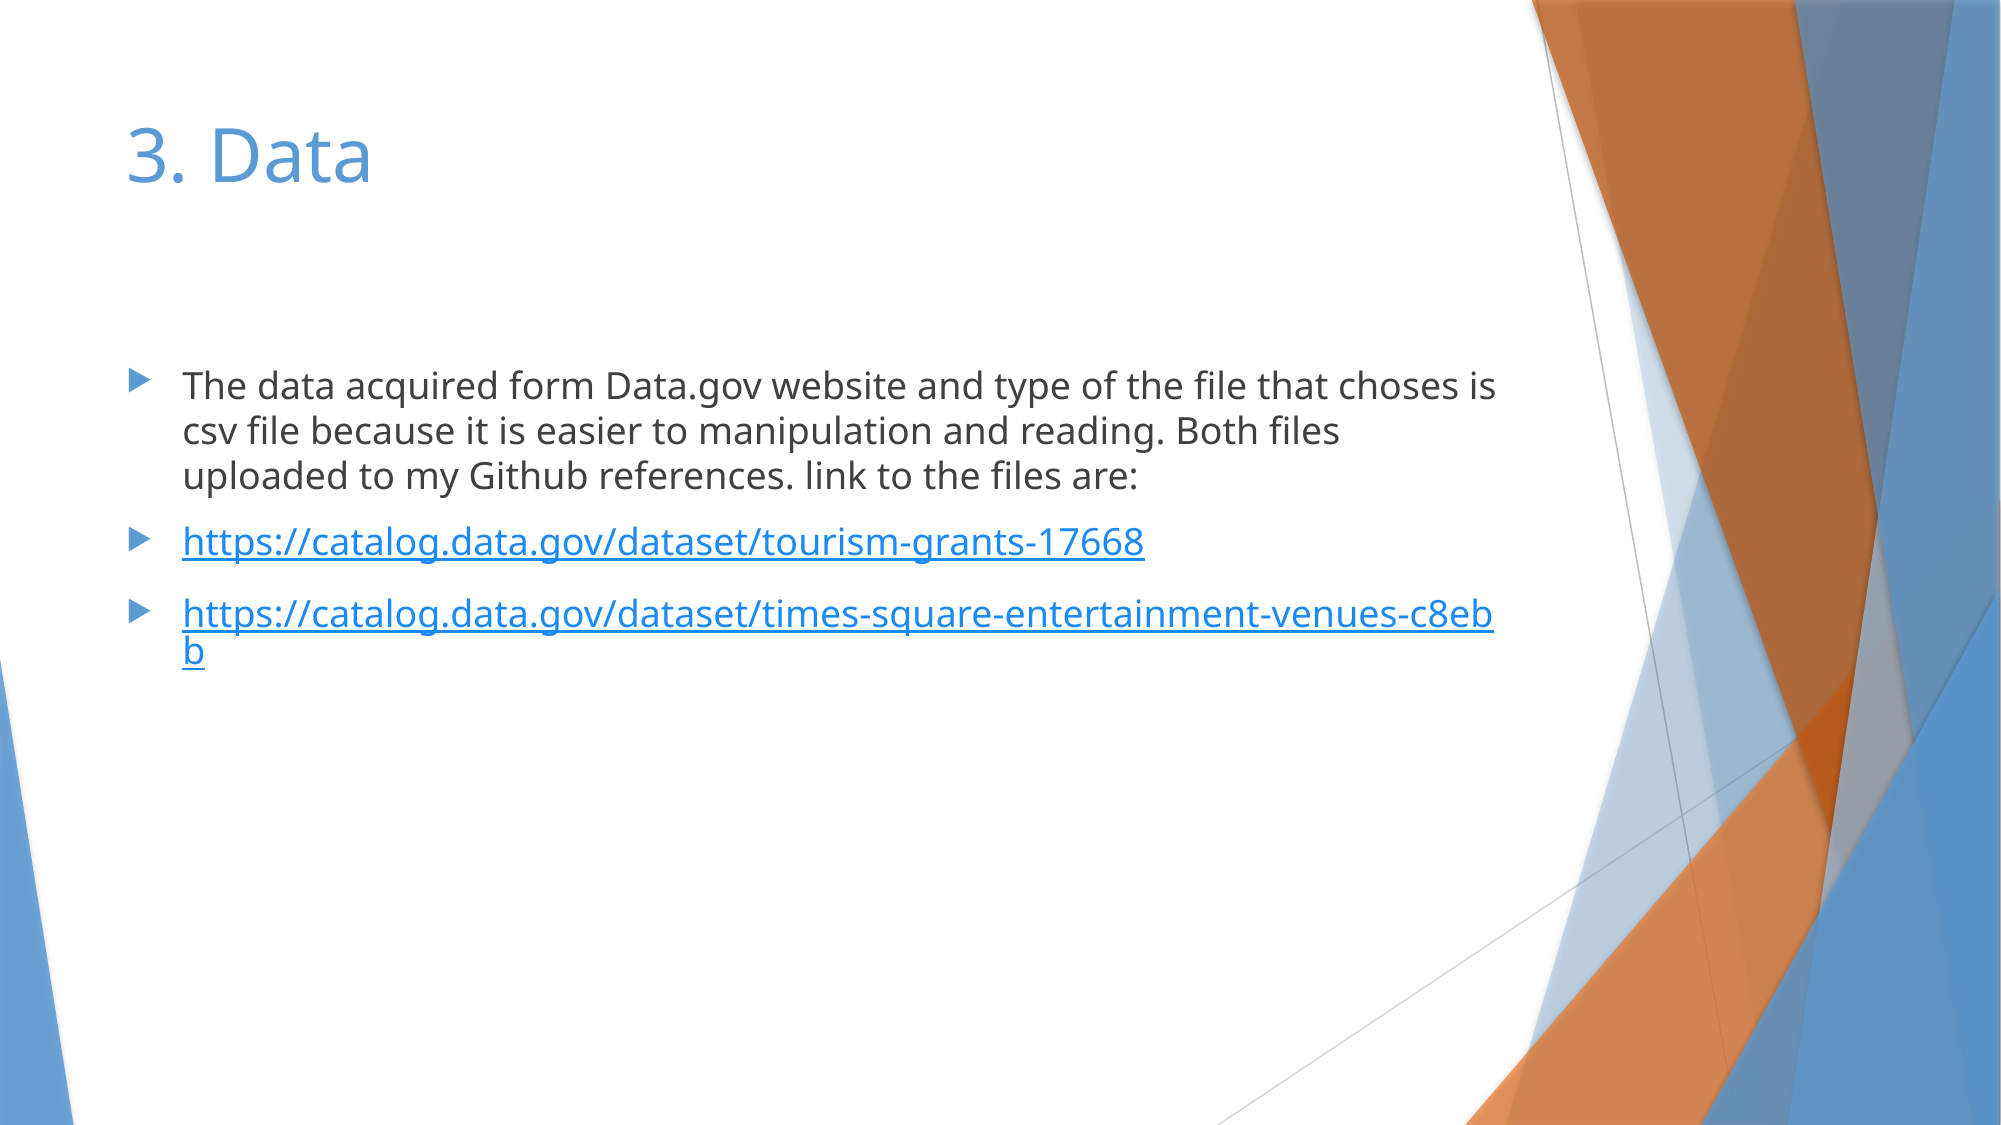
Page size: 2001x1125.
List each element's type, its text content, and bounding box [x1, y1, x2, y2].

title 3. Data [111, 99, 1522, 317]
list The data acquired form Data.gov website and type of the file that choses is csv file because it is easier to manipulation and reading. Both files uploaded to my Github references. link to the files are: https://catalog.data.gov/dataset/tourism-grants-17668 https://catalog.data.gov/dataset/times-square-entertainment-venues-c8ebb [111, 354, 1522, 992]
